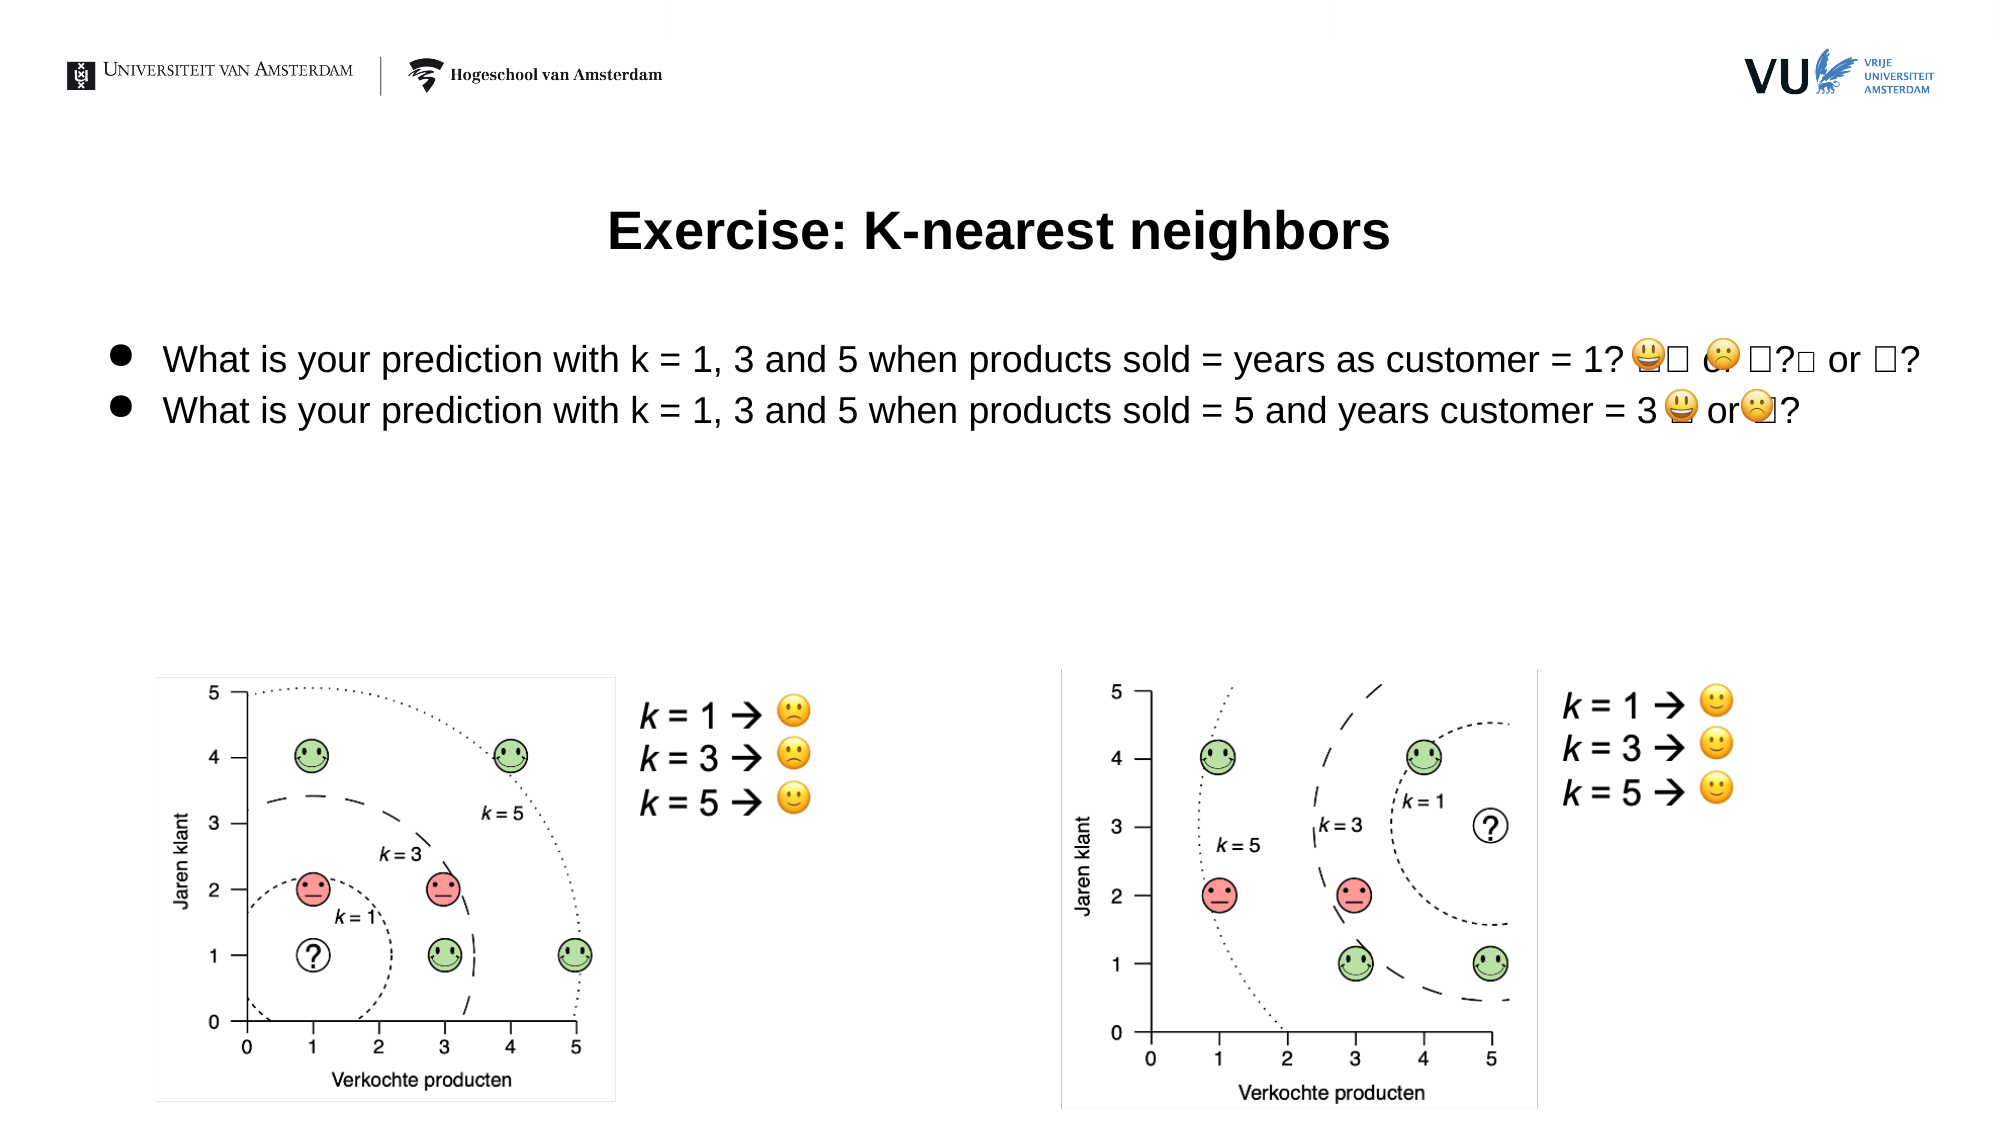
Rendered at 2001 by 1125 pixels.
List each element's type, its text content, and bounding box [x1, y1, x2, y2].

picture [1707, 337, 1740, 371]
picture [155, 668, 1845, 1110]
text_box Exercise: K-nearest neighbors [0, 180, 2000, 276]
text_box What is your prediction with k = 1, 3 and 5 when products sold = years as customer = 1? 🙂🙂 or 🙁?🙂 or 🙁? What is your prediction with k = 1, 3 and 5 when products sold = 5 and years customer = 3 🙂 or 🙁? [72, 313, 1951, 447]
picture [1632, 337, 1665, 371]
picture [1740, 389, 1773, 422]
picture [1665, 389, 1698, 422]
picture [1, 0, 1999, 96]
